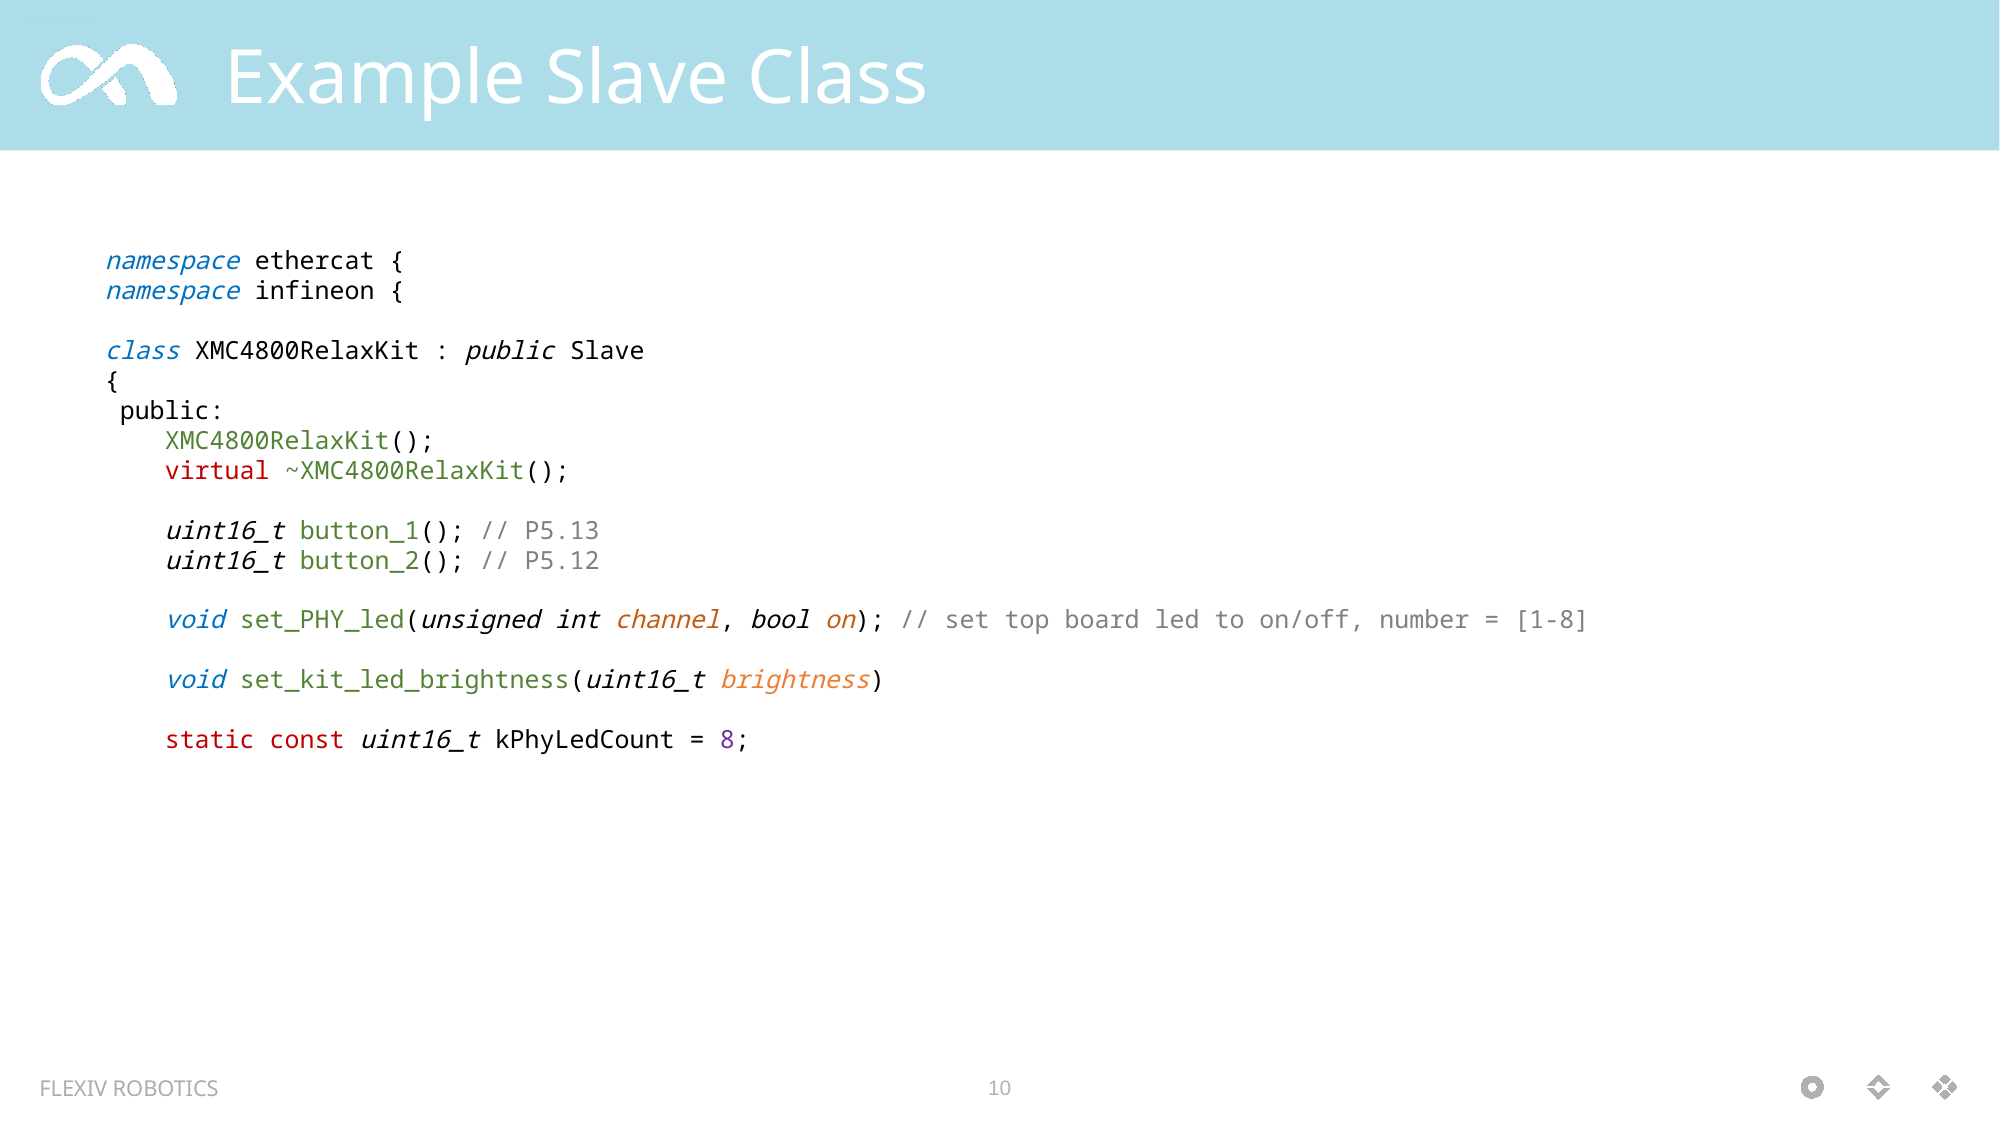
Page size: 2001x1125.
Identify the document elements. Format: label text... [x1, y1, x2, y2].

text_box Example Slave Class [209, 21, 1229, 127]
text_box namespace ethercat { namespace infineon { class XMC4800RelaxKit : public Slave { public: XMC4800RelaxKit(); virtual ~XMC4800RelaxKit(); uint16_t button_1(); // P5.13 uint16_t button_2(); // P5.12 void set_PHY_led(unsigned int channel, bool on); // set top board led to on/off, number = [1-8] void set_kit_led_brightness(uint16_t brightness) static const uint16_t kPhyLedCount = 8; [89, 237, 1911, 822]
text_box [0, 0, 2000, 151]
slide_number 10 [774, 1057, 1225, 1118]
picture [40, 44, 194, 105]
